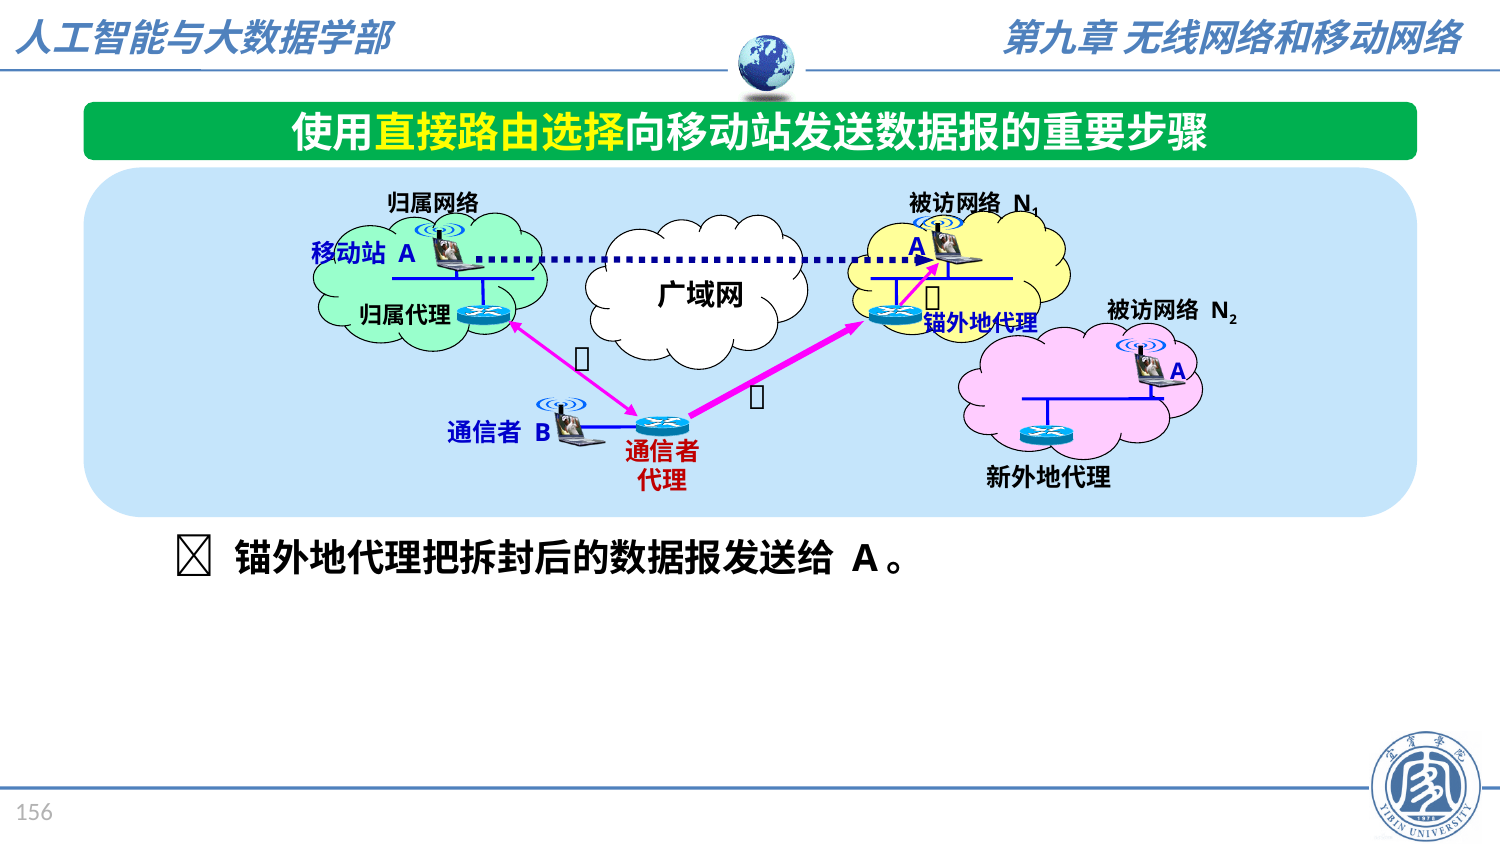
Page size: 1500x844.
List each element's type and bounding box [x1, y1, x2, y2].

slide_number [0, 787, 350, 833]
picture [665, 432, 690, 437]
picture [666, 419, 677, 427]
picture [635, 416, 659, 424]
picture [676, 416, 689, 420]
text_box [83, 98, 1418, 163]
picture [736, 33, 796, 98]
picture [635, 432, 659, 437]
text_box [81, 165, 1420, 588]
